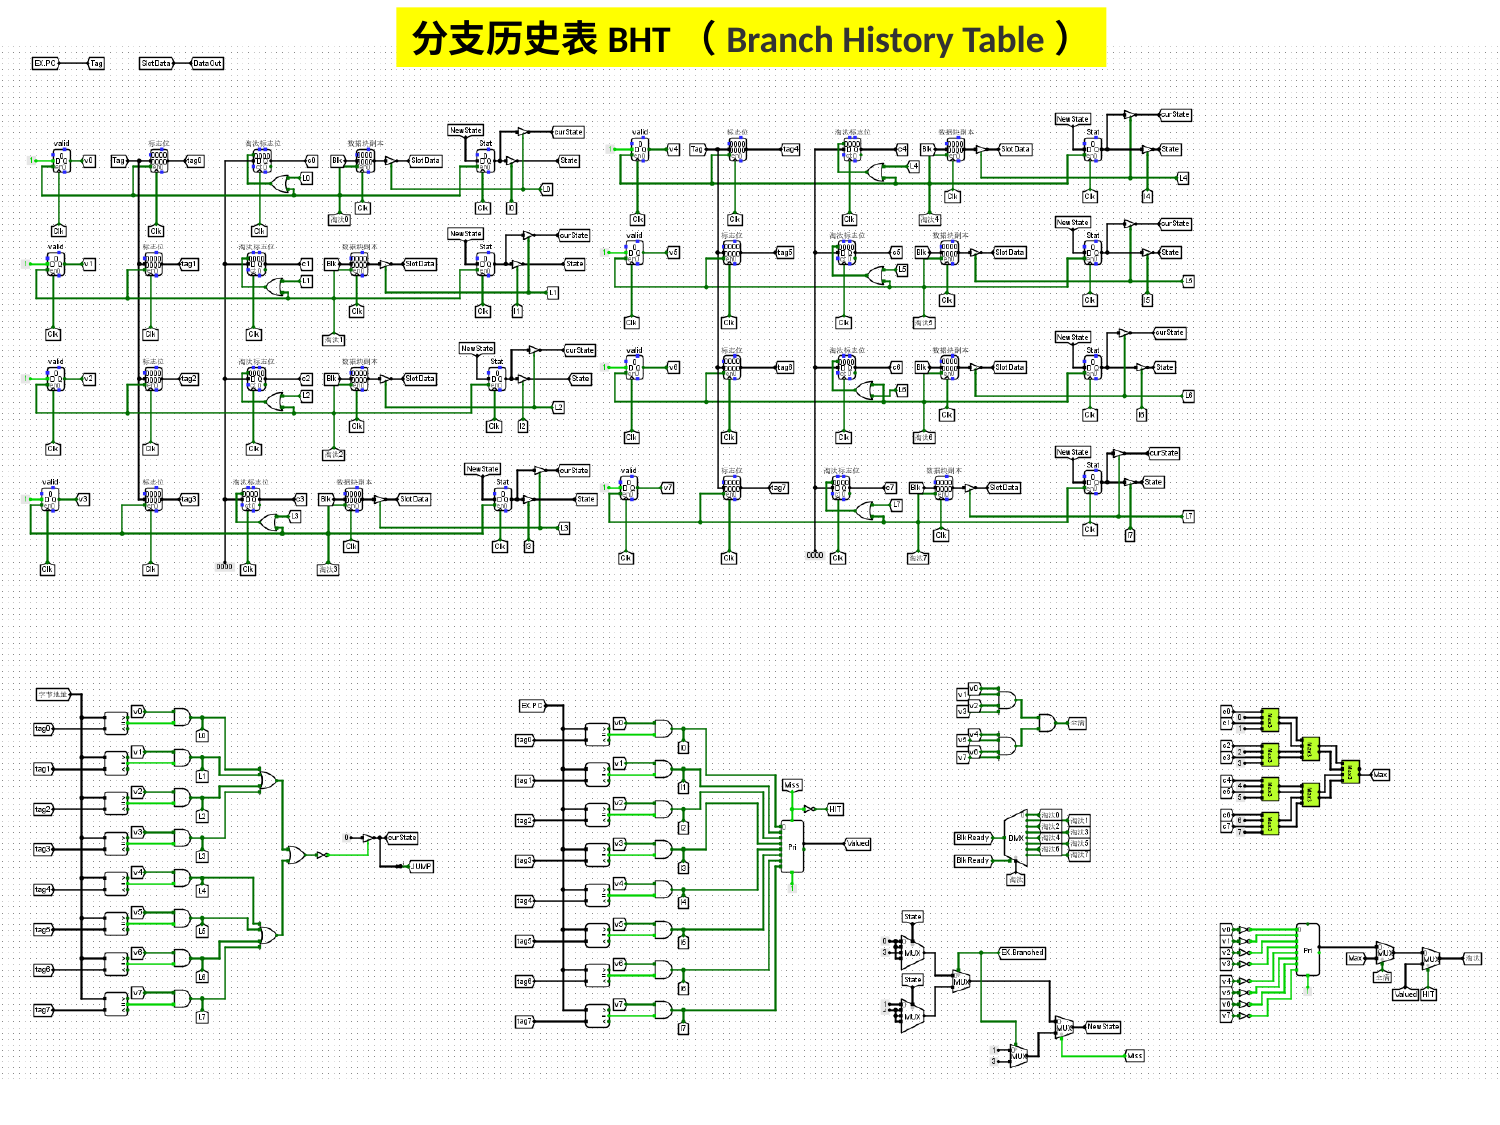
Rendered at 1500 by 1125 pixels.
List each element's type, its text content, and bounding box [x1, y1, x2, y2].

text_box 分支历史表BHT（Branch History Table） [396, 7, 1107, 41]
picture [0, 42, 1500, 1083]
